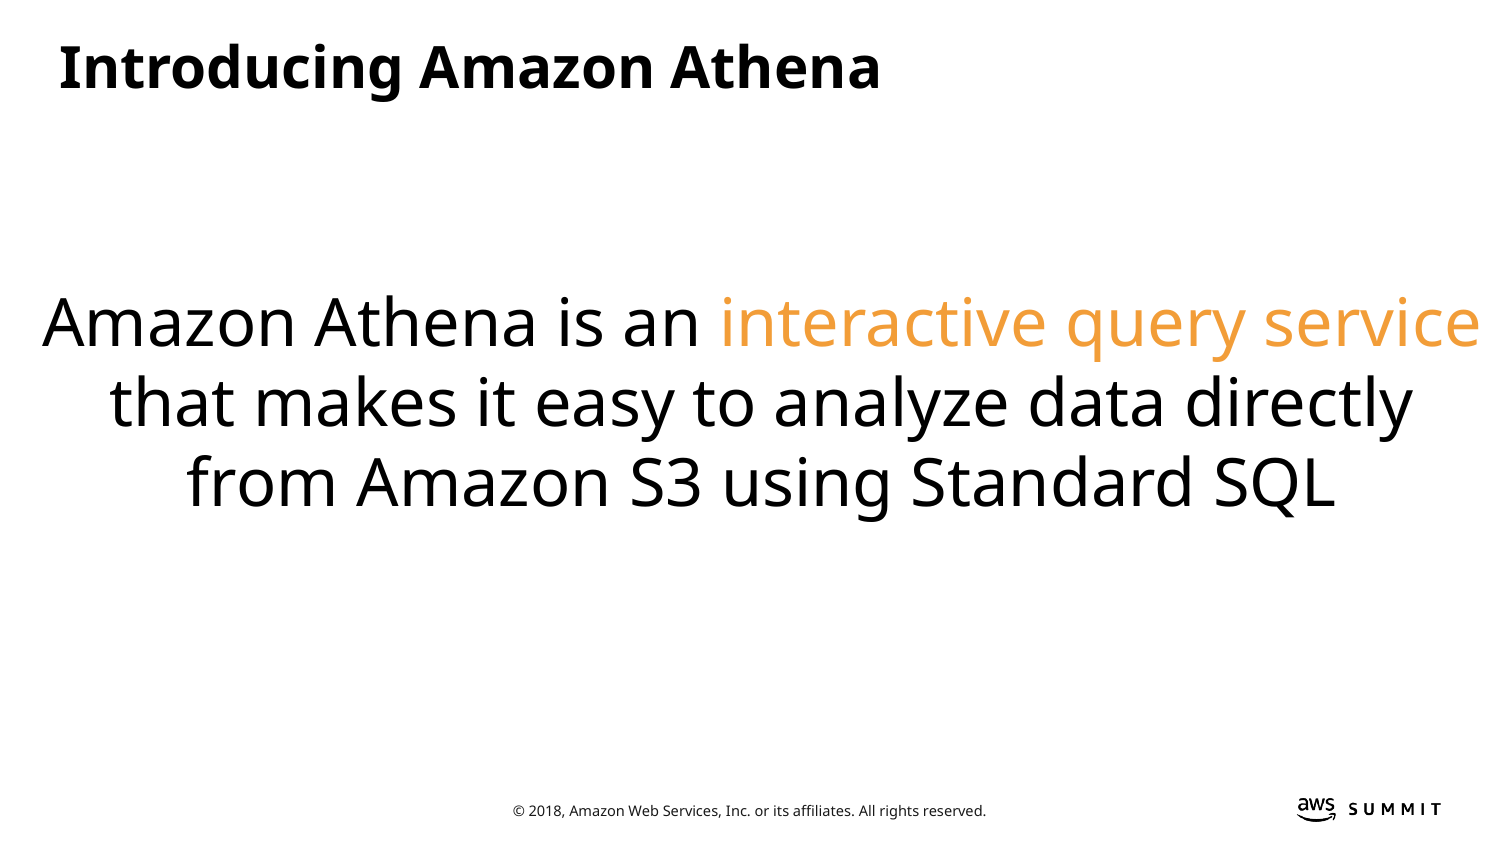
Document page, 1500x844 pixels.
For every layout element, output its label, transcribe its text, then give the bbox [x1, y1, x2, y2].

picture [1267, 779, 1476, 840]
list Amazon Athena is an interactive query service that makes it easy to analyze data directly from Amazon S3 using Standard SQL [24, 272, 1500, 736]
title Introducing Amazon Athena [44, 23, 1391, 113]
text_box © 2018, Amazon Web Services, Inc. or its affiliates. All rights reserved. [501, 802, 999, 820]
